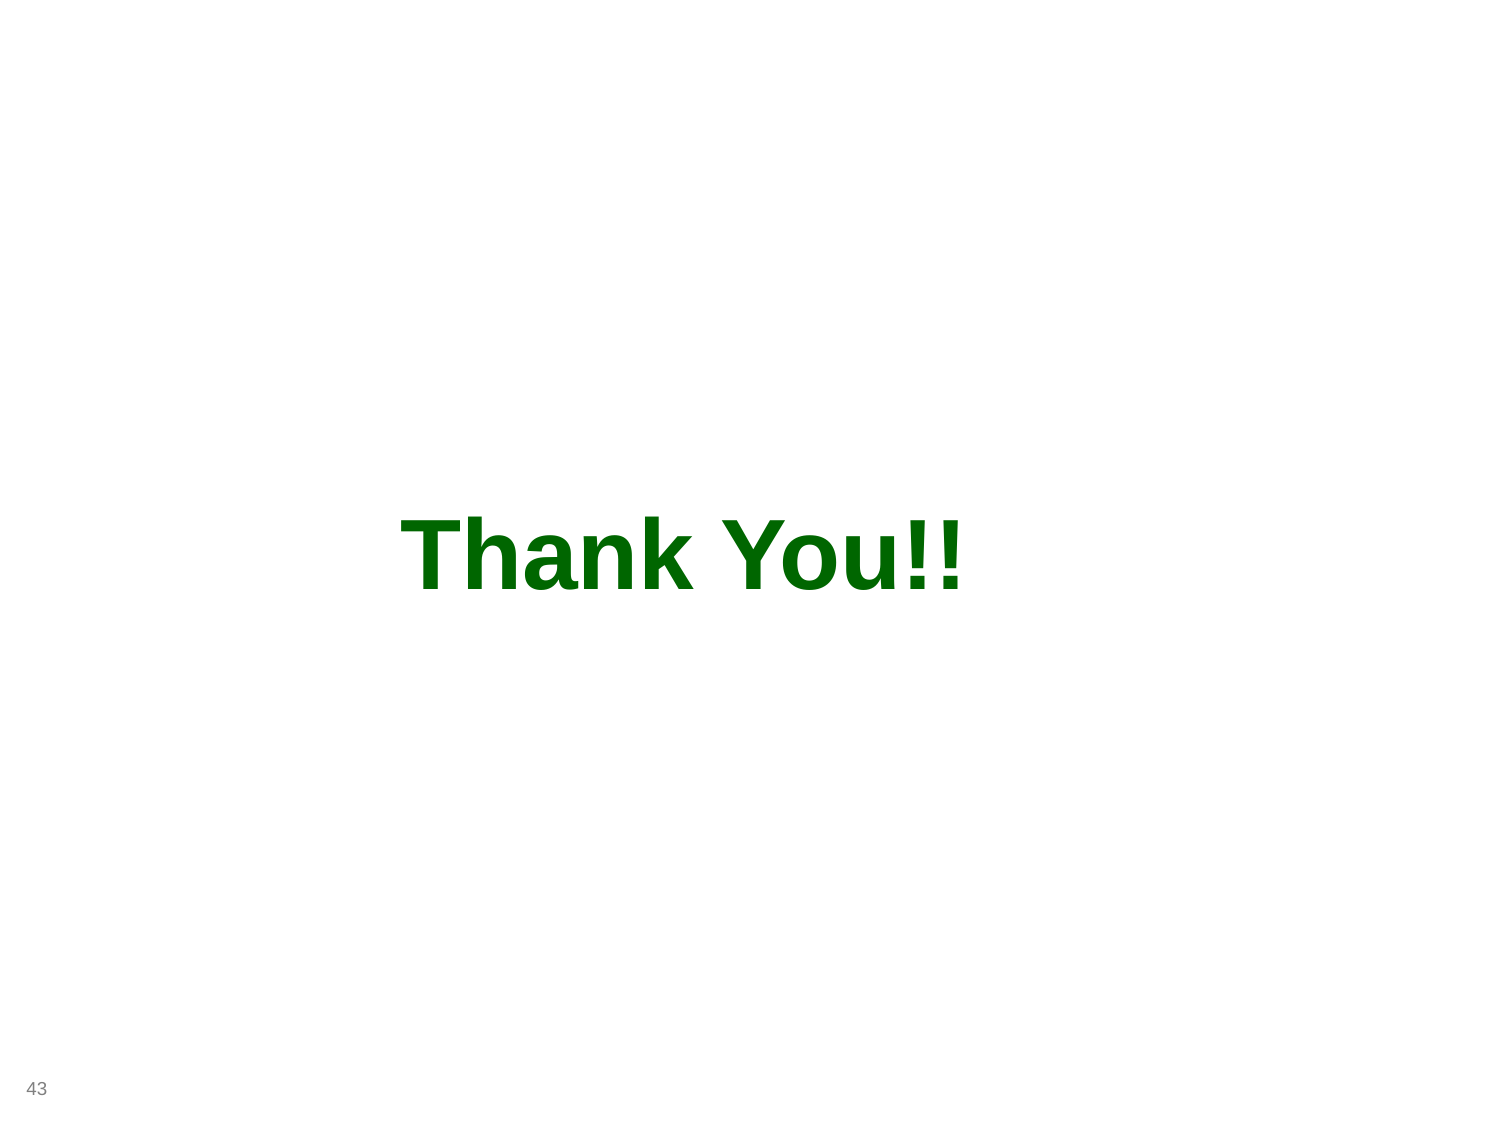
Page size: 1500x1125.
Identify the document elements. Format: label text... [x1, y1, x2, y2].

title Thank You!! [385, 481, 1500, 644]
